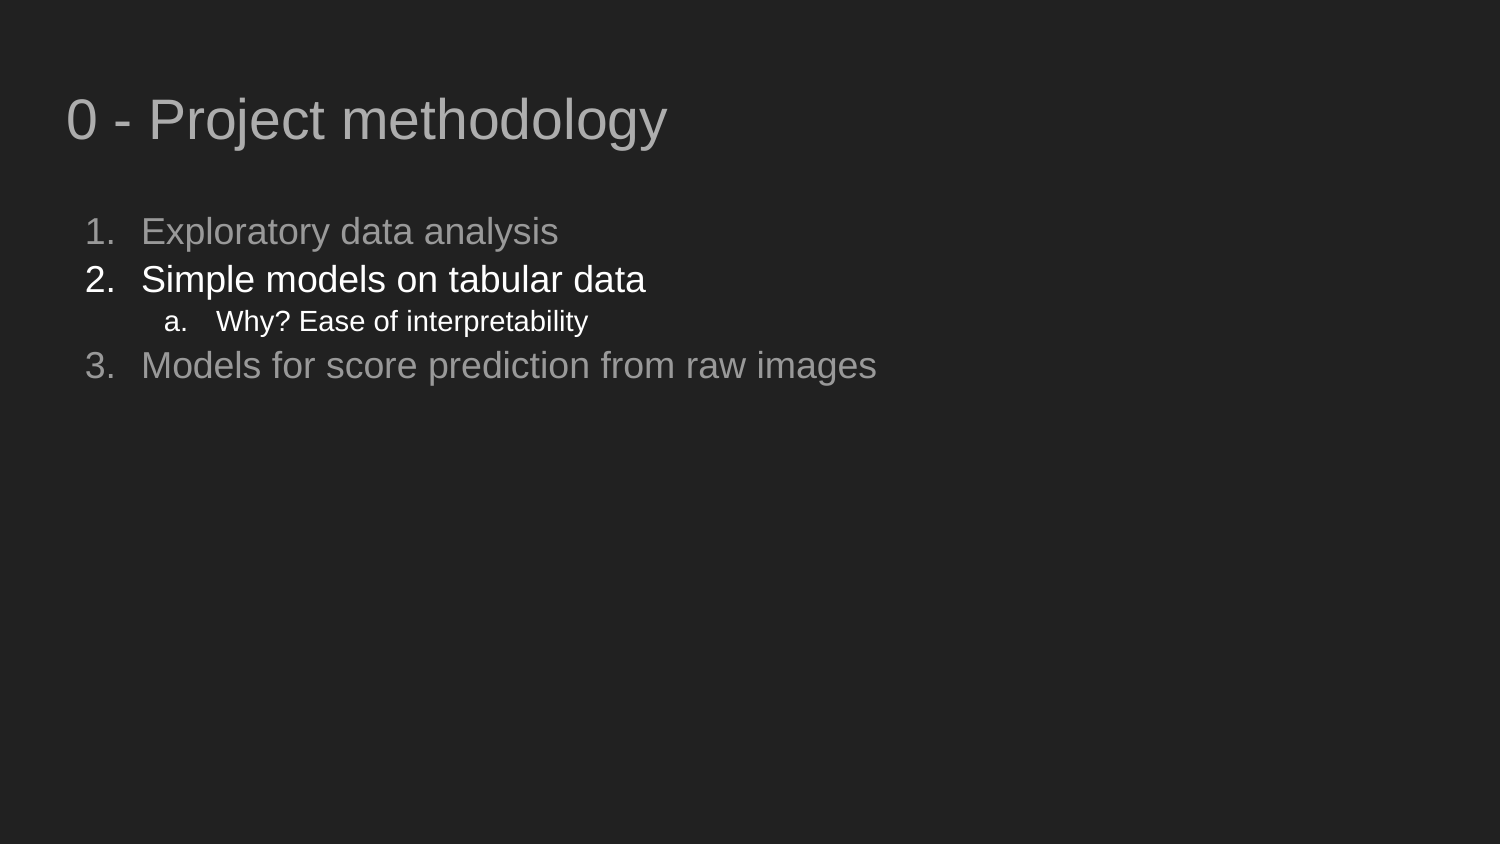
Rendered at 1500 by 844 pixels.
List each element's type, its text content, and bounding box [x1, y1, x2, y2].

title 0 - Project methodology [51, 72, 1449, 167]
list Exploratory data analysis Simple models on tabular data Why? Ease of interpretability Models for score prediction from raw images [51, 189, 1449, 750]
